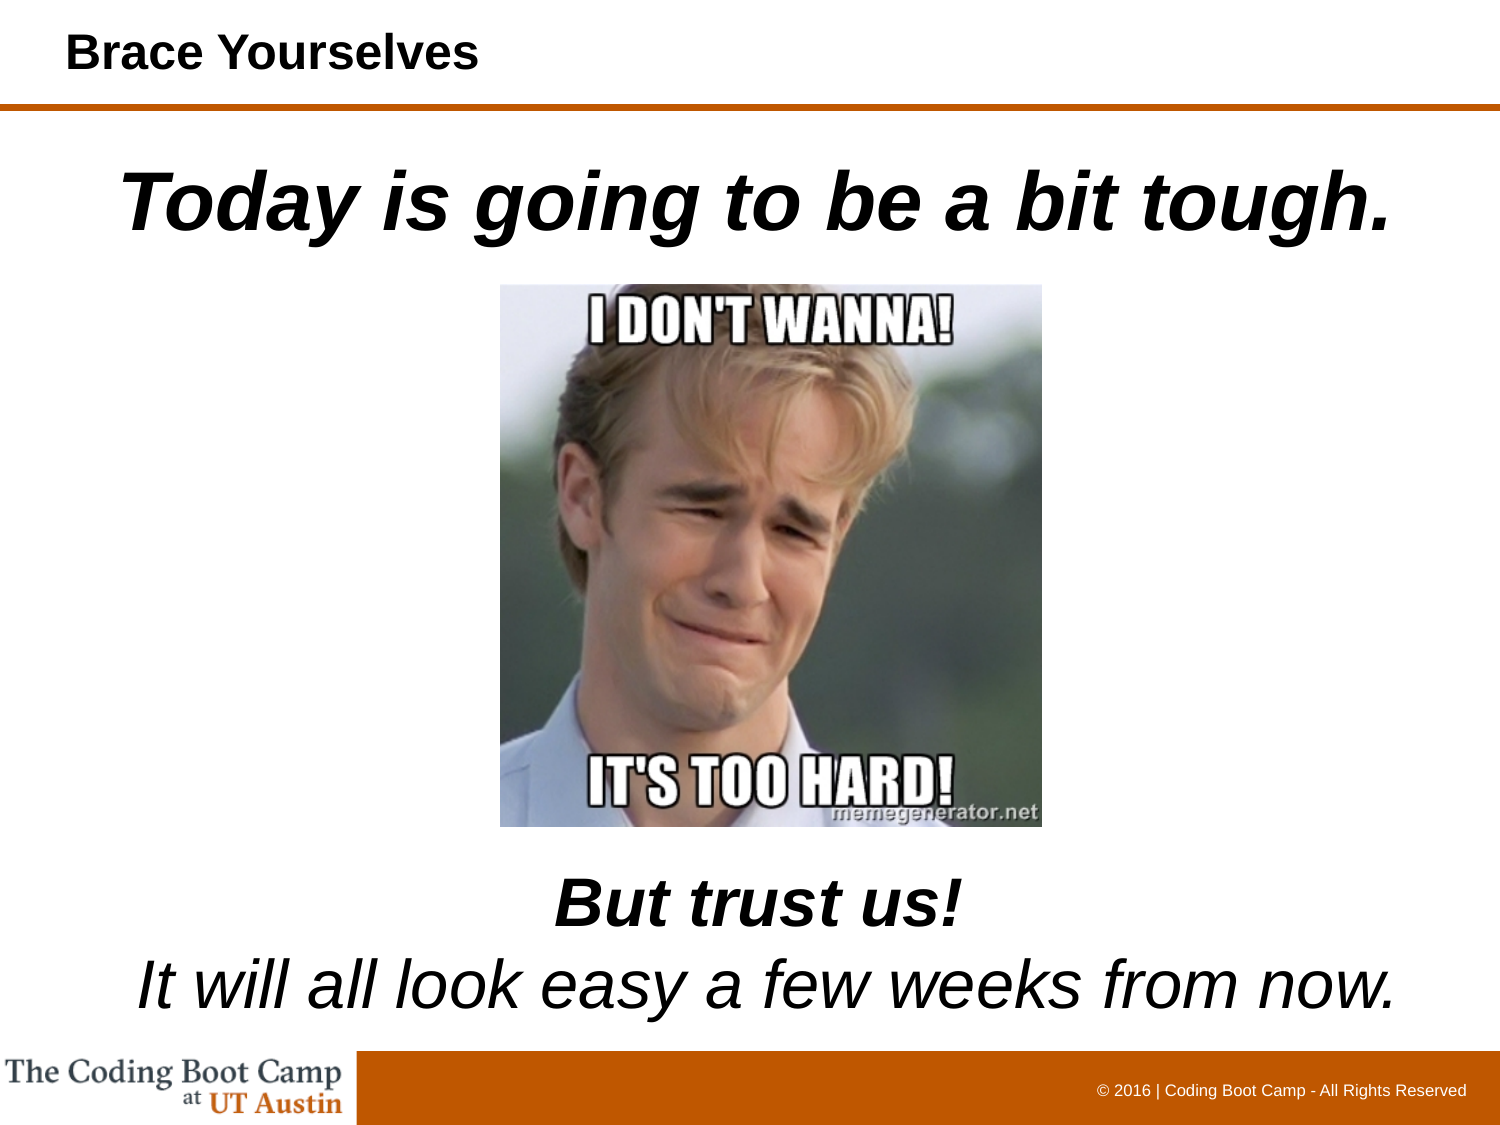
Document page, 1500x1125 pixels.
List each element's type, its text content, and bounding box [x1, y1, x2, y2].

picture [0, 1050, 357, 1125]
title Brace Yourselves [50, 0, 948, 107]
picture [499, 284, 1042, 827]
text_box But trust us! It will all look easy a few weeks from now. [37, 849, 1500, 1030]
text_box Today is going to be a bit tough. [24, 107, 1488, 288]
